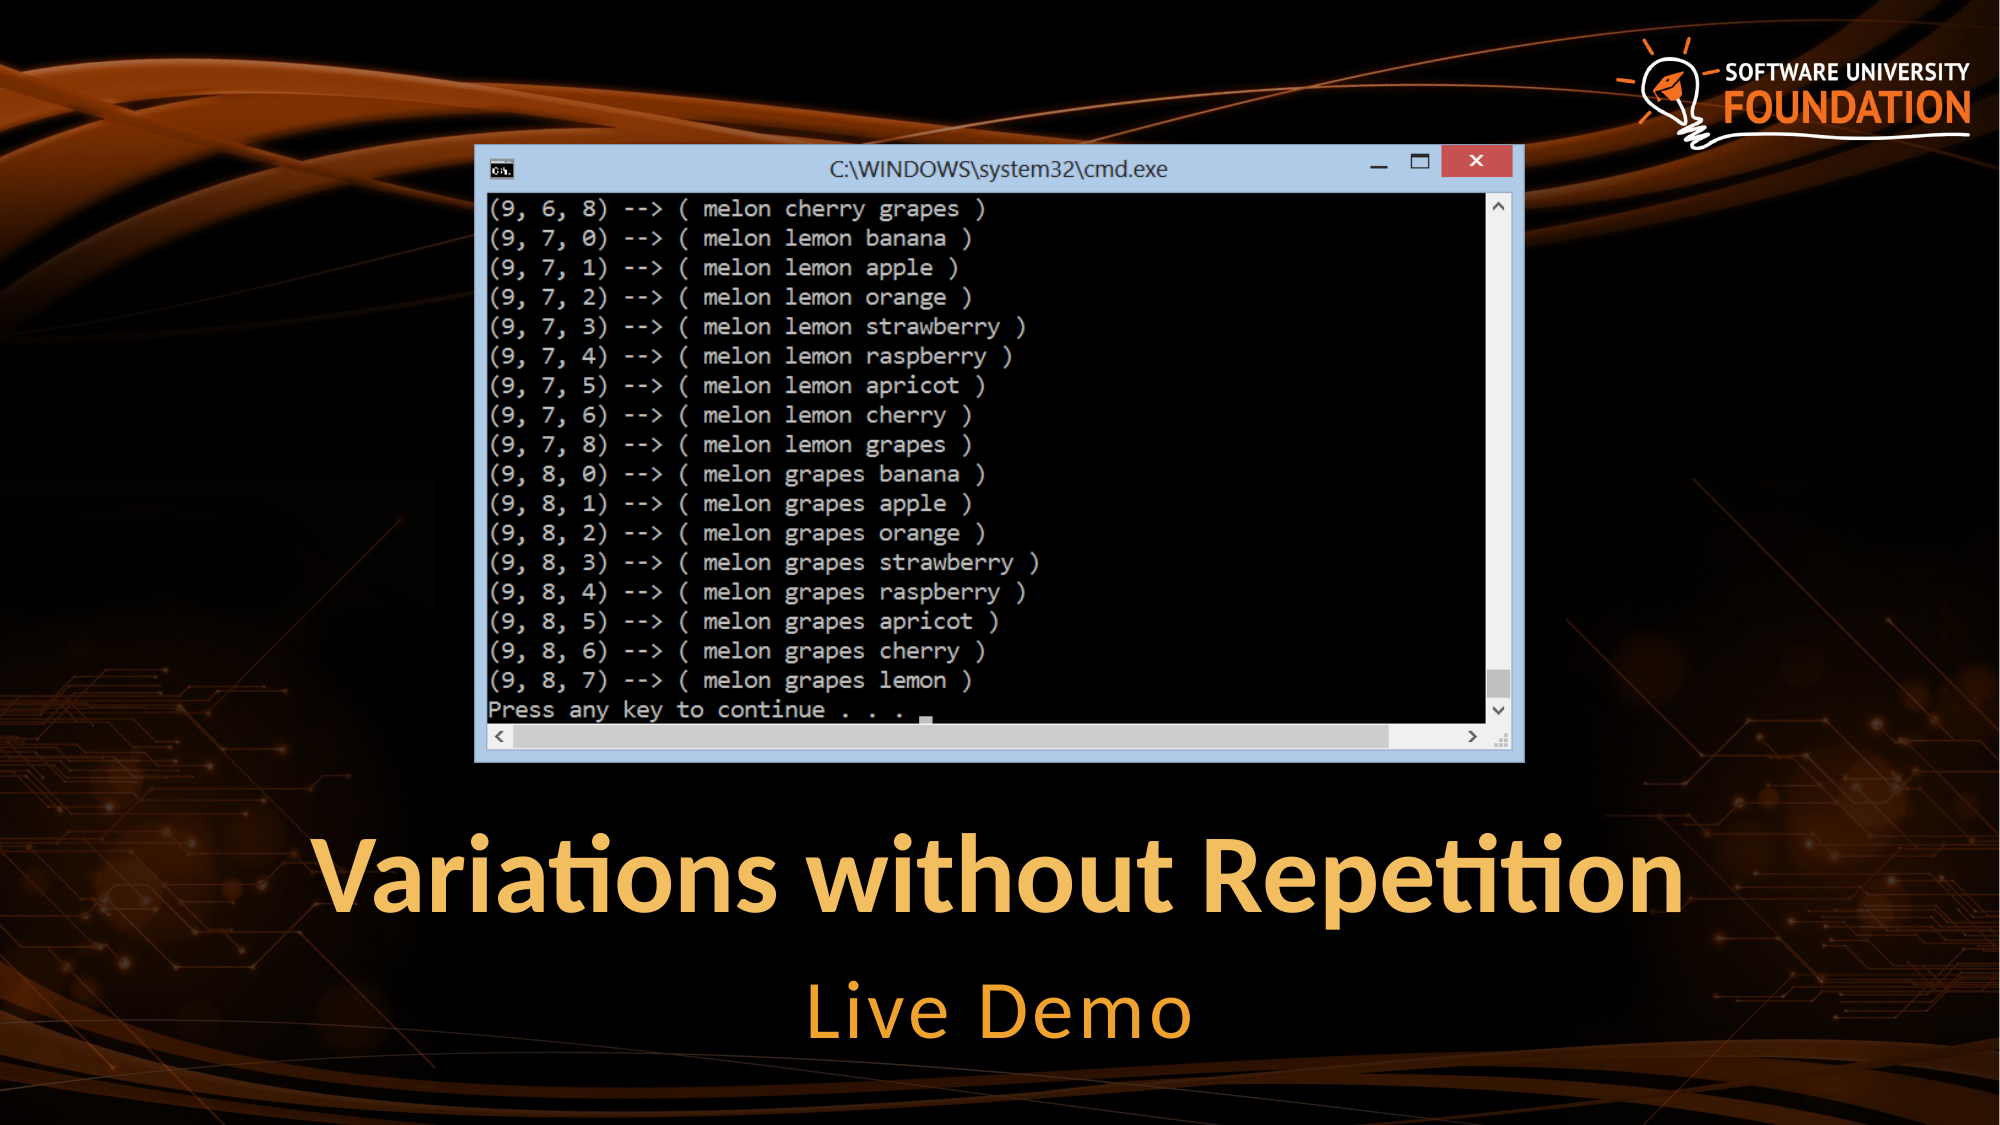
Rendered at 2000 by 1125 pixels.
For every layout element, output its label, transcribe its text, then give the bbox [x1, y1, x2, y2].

subtitle Live Demo [149, 944, 1850, 1062]
picture [0, 0, 2000, 1125]
title Variations without Repetition [149, 808, 1850, 943]
